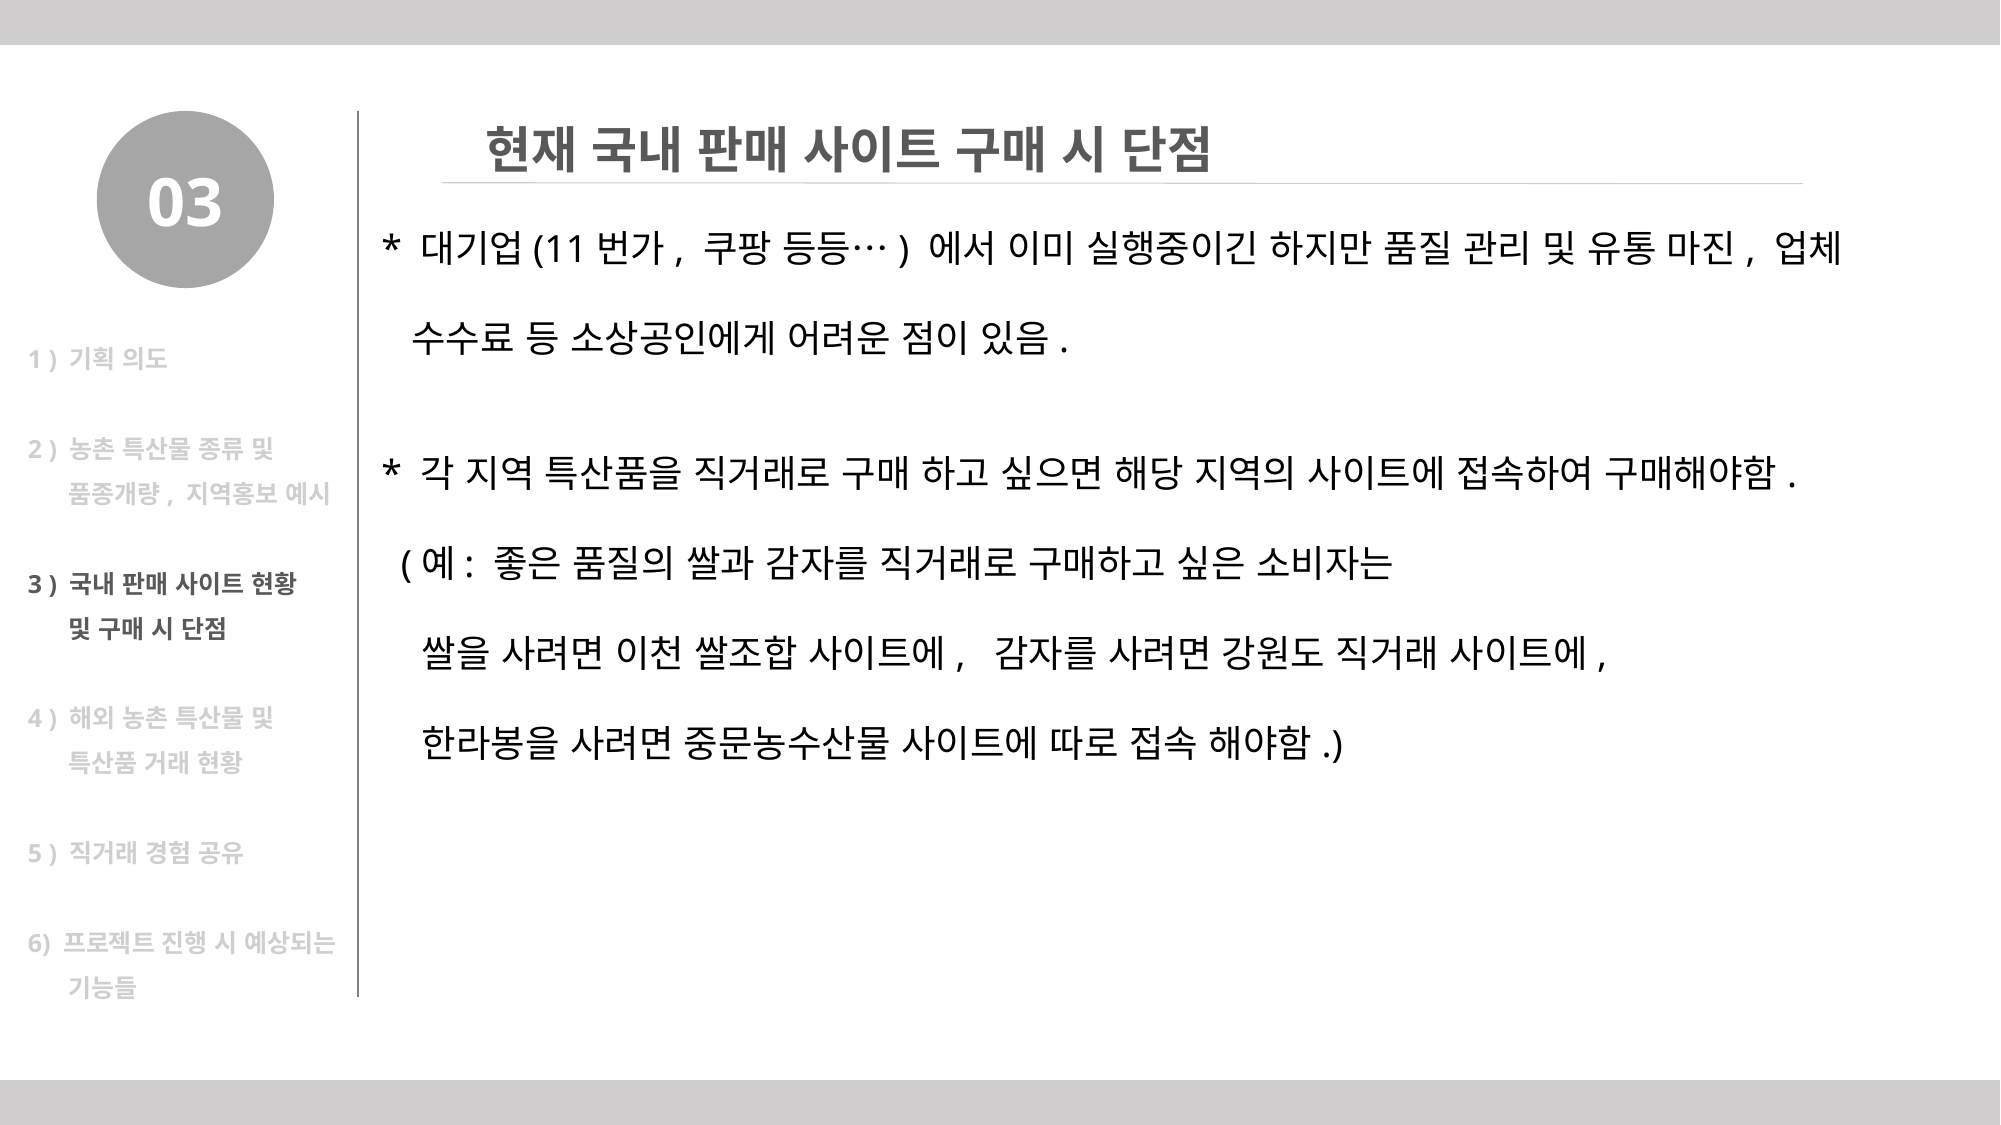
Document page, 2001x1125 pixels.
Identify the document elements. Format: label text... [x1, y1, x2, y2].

text_box 03 [95, 109, 275, 290]
text_box 현재 국내 판매 사이트 구매 시 단점 [470, 111, 1229, 182]
text_box [0, 0, 2000, 46]
text_box [0, 1079, 2000, 1125]
text_box 1 ) 기획 의도 2 ) 농촌 특산물 종류 및 품종개량, 지역홍보 예시 3 ) 국내 판매 사이트 현황 및 구매 시 단점 4 ) 해외 농촌 특산물 및 특산품 거래 현황 5 ) 직거래 경험 공유 6) 프로젝트 진행 시 예상되는 기능들 [13, 321, 353, 1010]
text_box * 대기업(11번가, 쿠팡 등등…) 에서 이미 실행중이긴 하지만 품질 관리 및 유통 마진, 업체 수수료 등 소상공인에게 어려운 점이 있음. * 각 지역 특산품을 직거래로 구매 하고 싶으면 해당 지역의 사이트에 접속하여 구매해야함. (예: 좋은 품질의 쌀과 감자를 직거래로 구매하고 싶은 소비자는 쌀을 사려면 이천 쌀조합 사이트에, 감자를 사려면 강원도 직거래 사이트에, 한라봉을 사려면 중문농수산물 사이트에 따로 접속 해야함.) [366, 217, 1963, 772]
